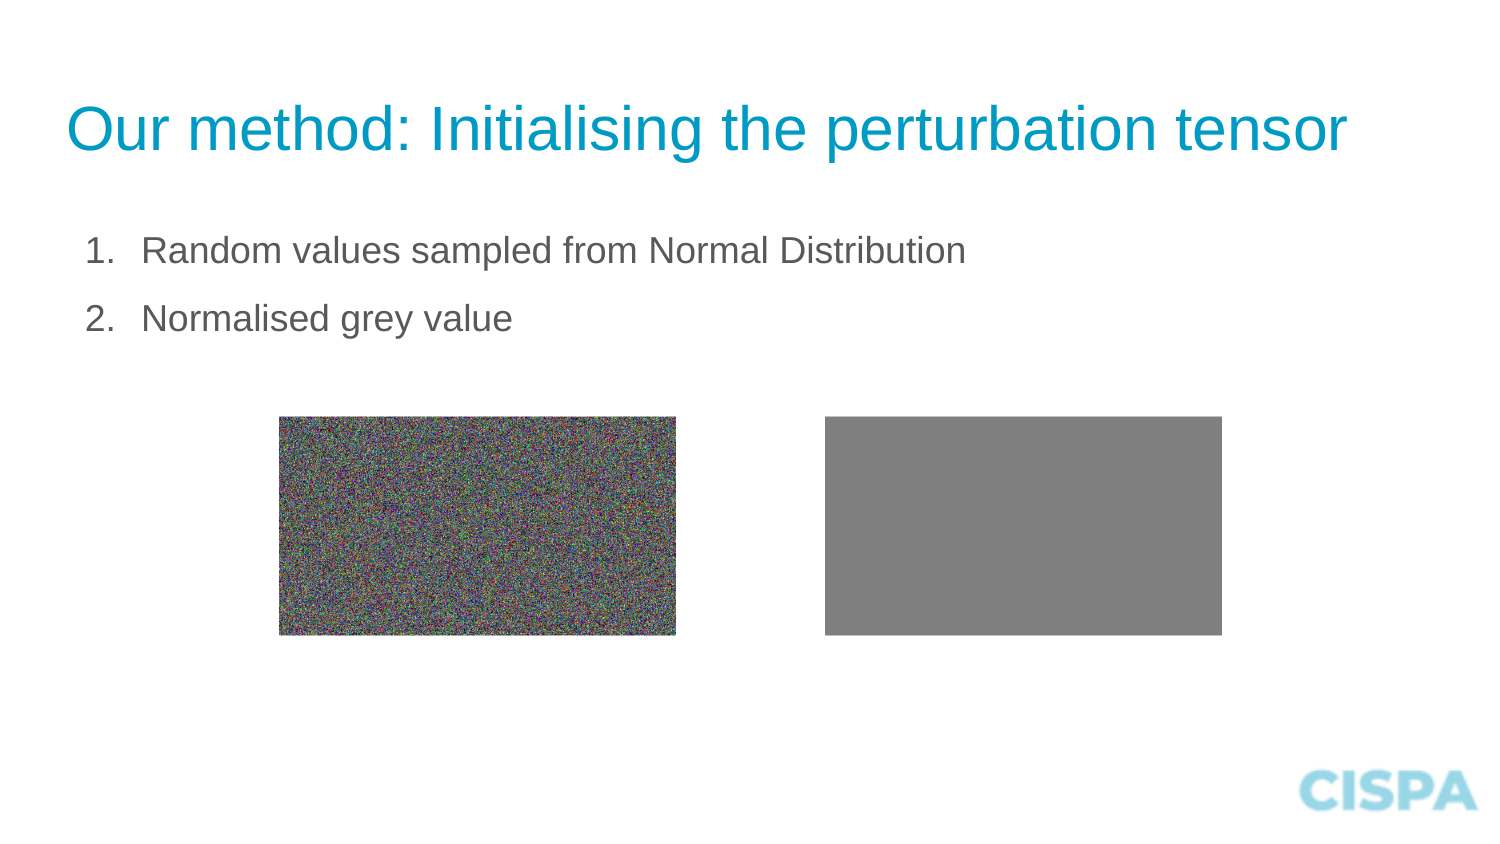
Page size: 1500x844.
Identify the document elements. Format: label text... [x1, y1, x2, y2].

picture [0, 749, 1500, 844]
picture [270, 408, 683, 644]
title Our method: Initialising the perturbation tensor [51, 72, 1449, 167]
list Random values sampled from Normal Distribution Normalised grey value [51, 189, 1449, 750]
picture [817, 408, 1230, 644]
